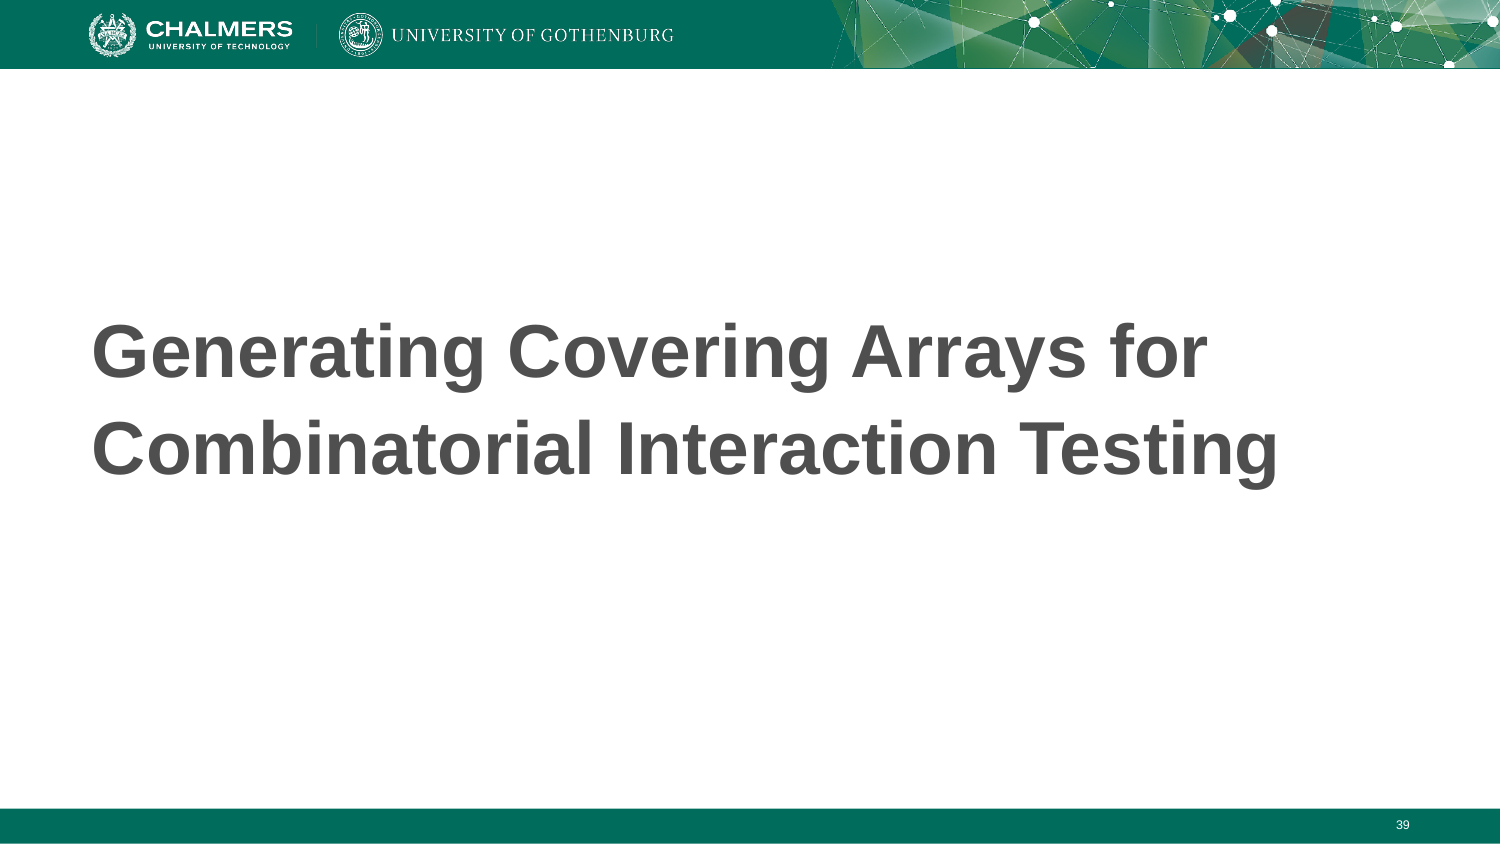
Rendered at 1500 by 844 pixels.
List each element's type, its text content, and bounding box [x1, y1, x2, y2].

picture [759, 0, 1500, 68]
picture [64, 0, 696, 85]
slide_number ‹#› [1074, 809, 1425, 844]
title Generating Covering Arrays for Combinatorial Interaction Testing [76, 100, 1426, 789]
